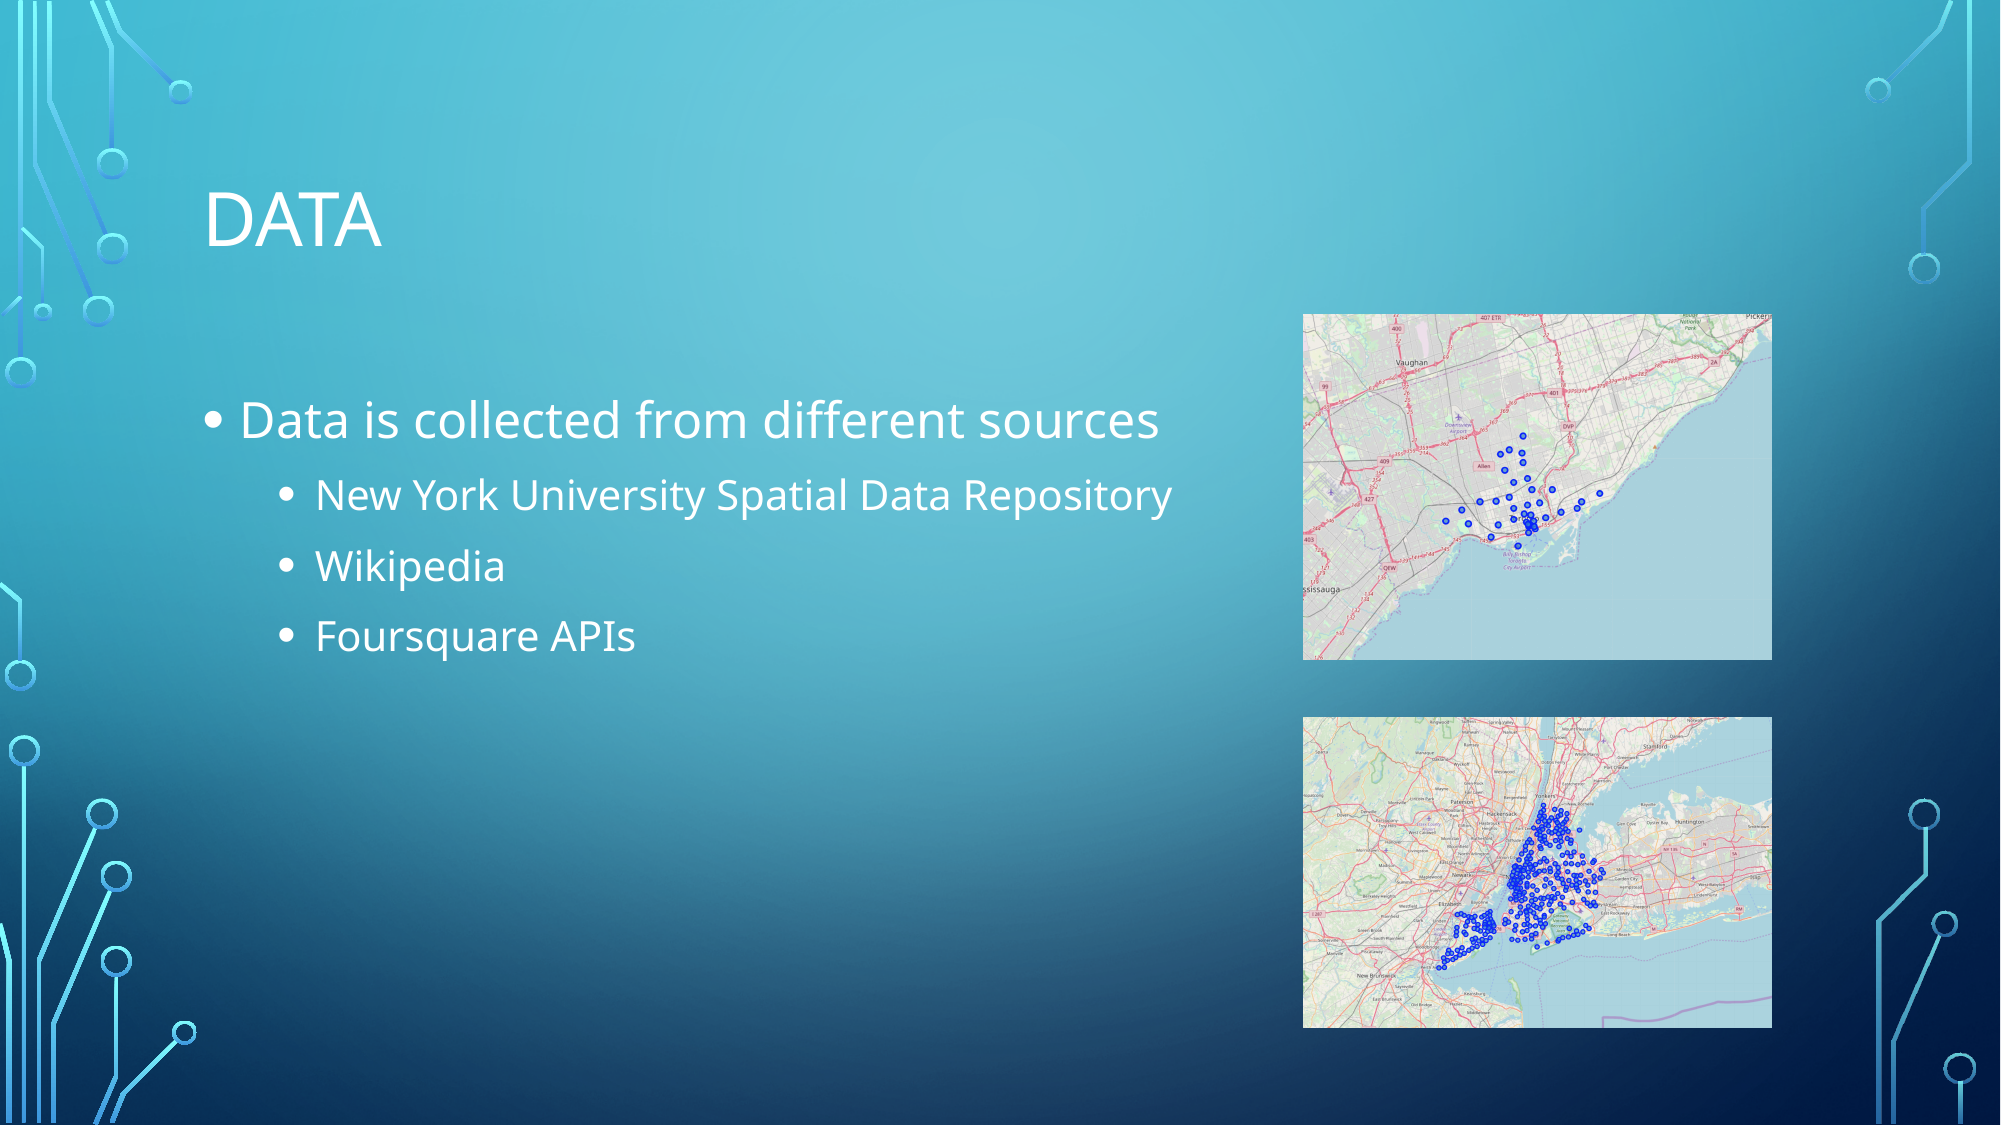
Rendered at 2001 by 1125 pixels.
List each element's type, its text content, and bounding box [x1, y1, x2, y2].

title Data [187, 101, 1813, 344]
list Data is collected from different sources New York University Spatial Data Repository Wikipedia Foursquare APIs [187, 369, 1813, 950]
picture [1303, 314, 1772, 660]
picture [1303, 717, 1772, 1028]
